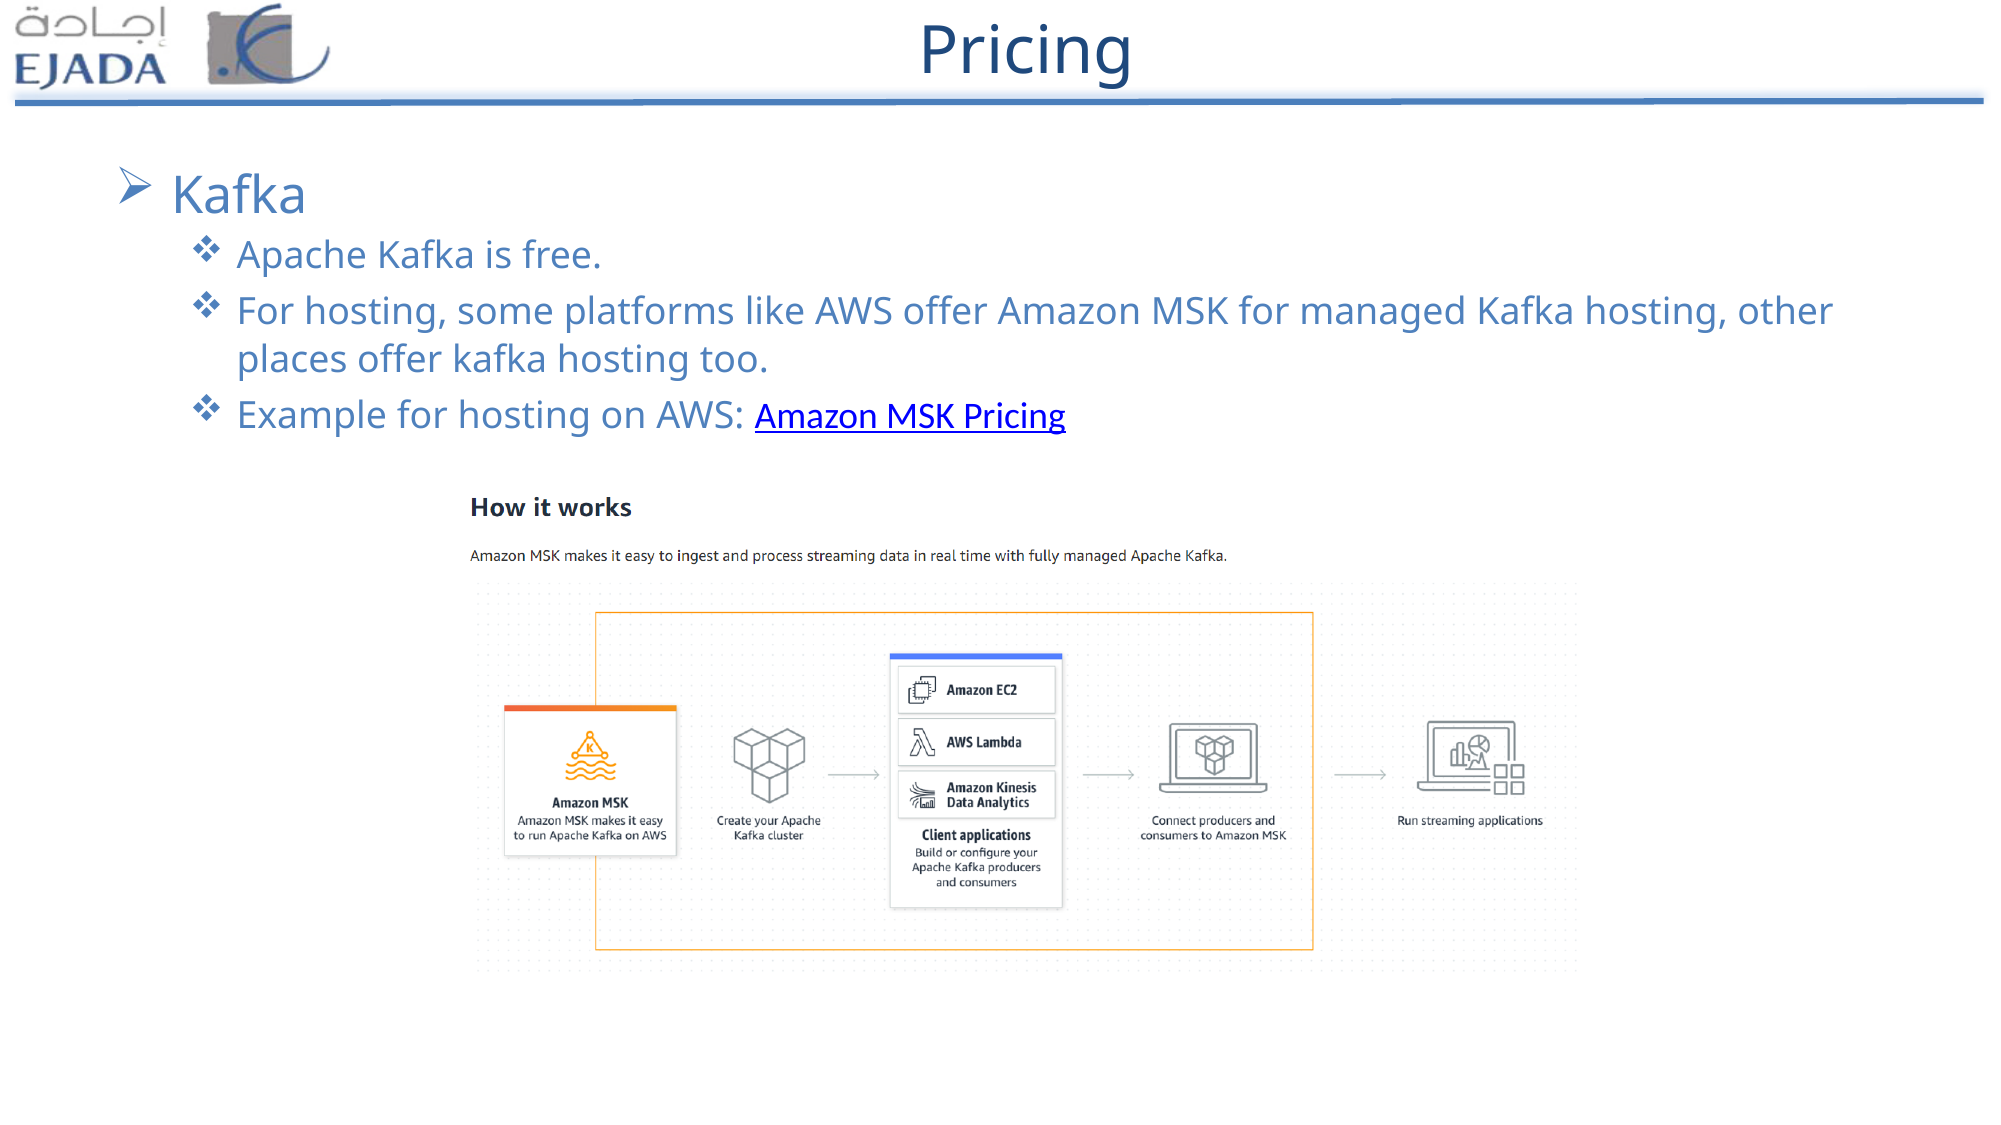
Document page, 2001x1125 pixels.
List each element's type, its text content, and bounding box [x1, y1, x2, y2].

title Pricing [420, 0, 1634, 109]
picture [0, 0, 339, 103]
picture [420, 470, 1695, 972]
list Kafka Apache Kafka is free. For hosting, some platforms like AWS offer Amazon MSK for managed Kafka hosting, other places offer kafka hosting too. Example for hosting on AWS: Amazon MSK Pricing [99, 153, 1900, 1035]
